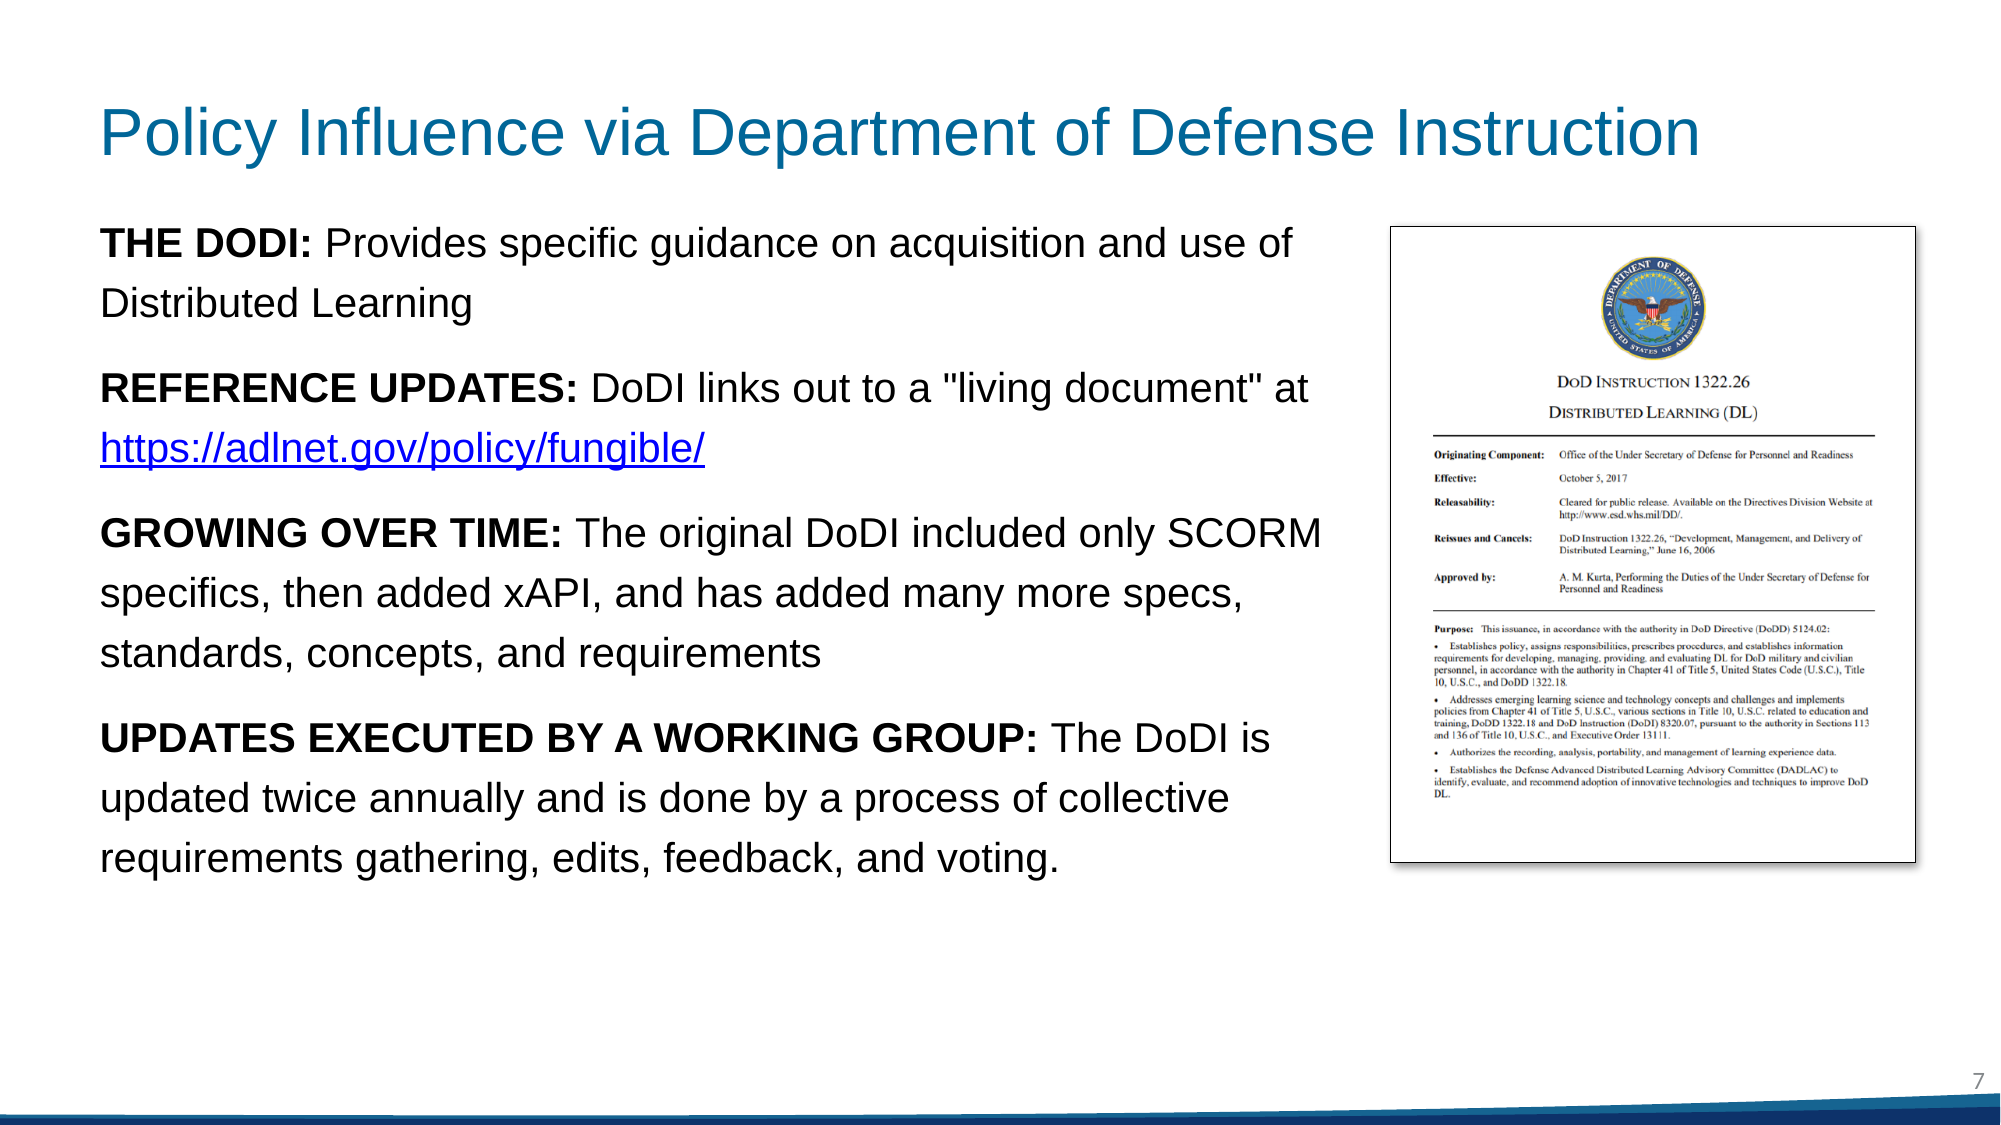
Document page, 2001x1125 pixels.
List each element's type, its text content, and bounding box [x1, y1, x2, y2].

title Policy Influence via Department of Defense Instruction [84, 73, 1810, 195]
picture [1390, 226, 1916, 863]
text_box THE DODI: Provides specific guidance on acquisition and use of Distributed Learning REFERENCE UPDATES: DoDI links out to a "living document" at https://adlnet.gov/policy/fungible/ GROWING OVER TIME: The original DoDI included only SCORM specifics, then added xAPI, and has added many more specs, standards, concepts, and requirements UPDATES EXECUTED BY A WORKING GROUP: The DoDI is updated twice annually and is done by a process of collective requirements gathering, edits, feedback, and voting. [84, 198, 1392, 889]
text_box 7 [1916, 1049, 2000, 1110]
